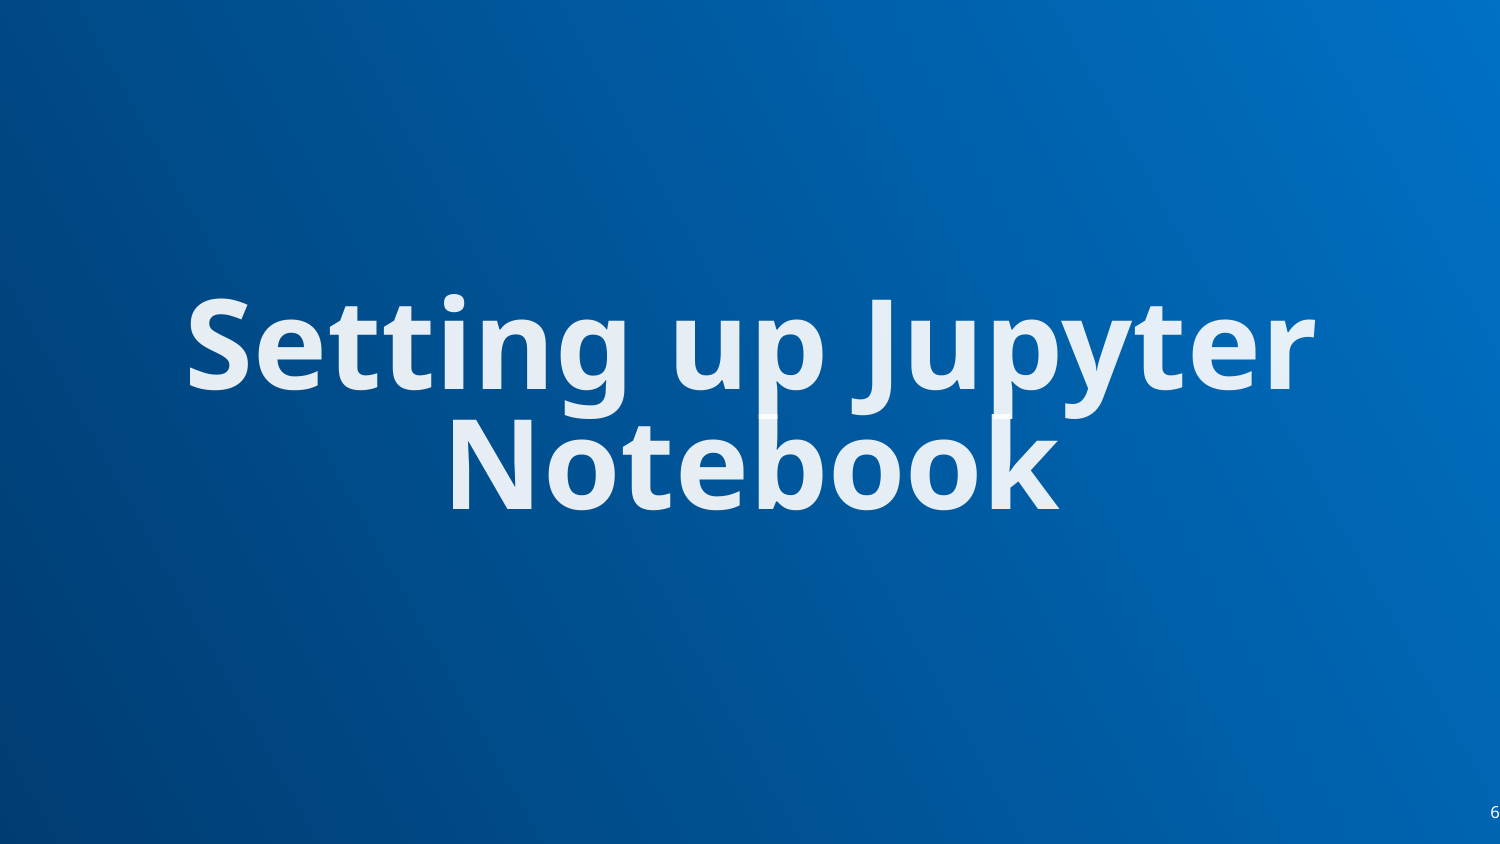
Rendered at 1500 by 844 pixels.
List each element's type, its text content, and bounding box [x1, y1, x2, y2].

title Setting up Jupyter Notebook [3, 329, 1500, 498]
slide_number 6 [1149, 791, 1500, 837]
